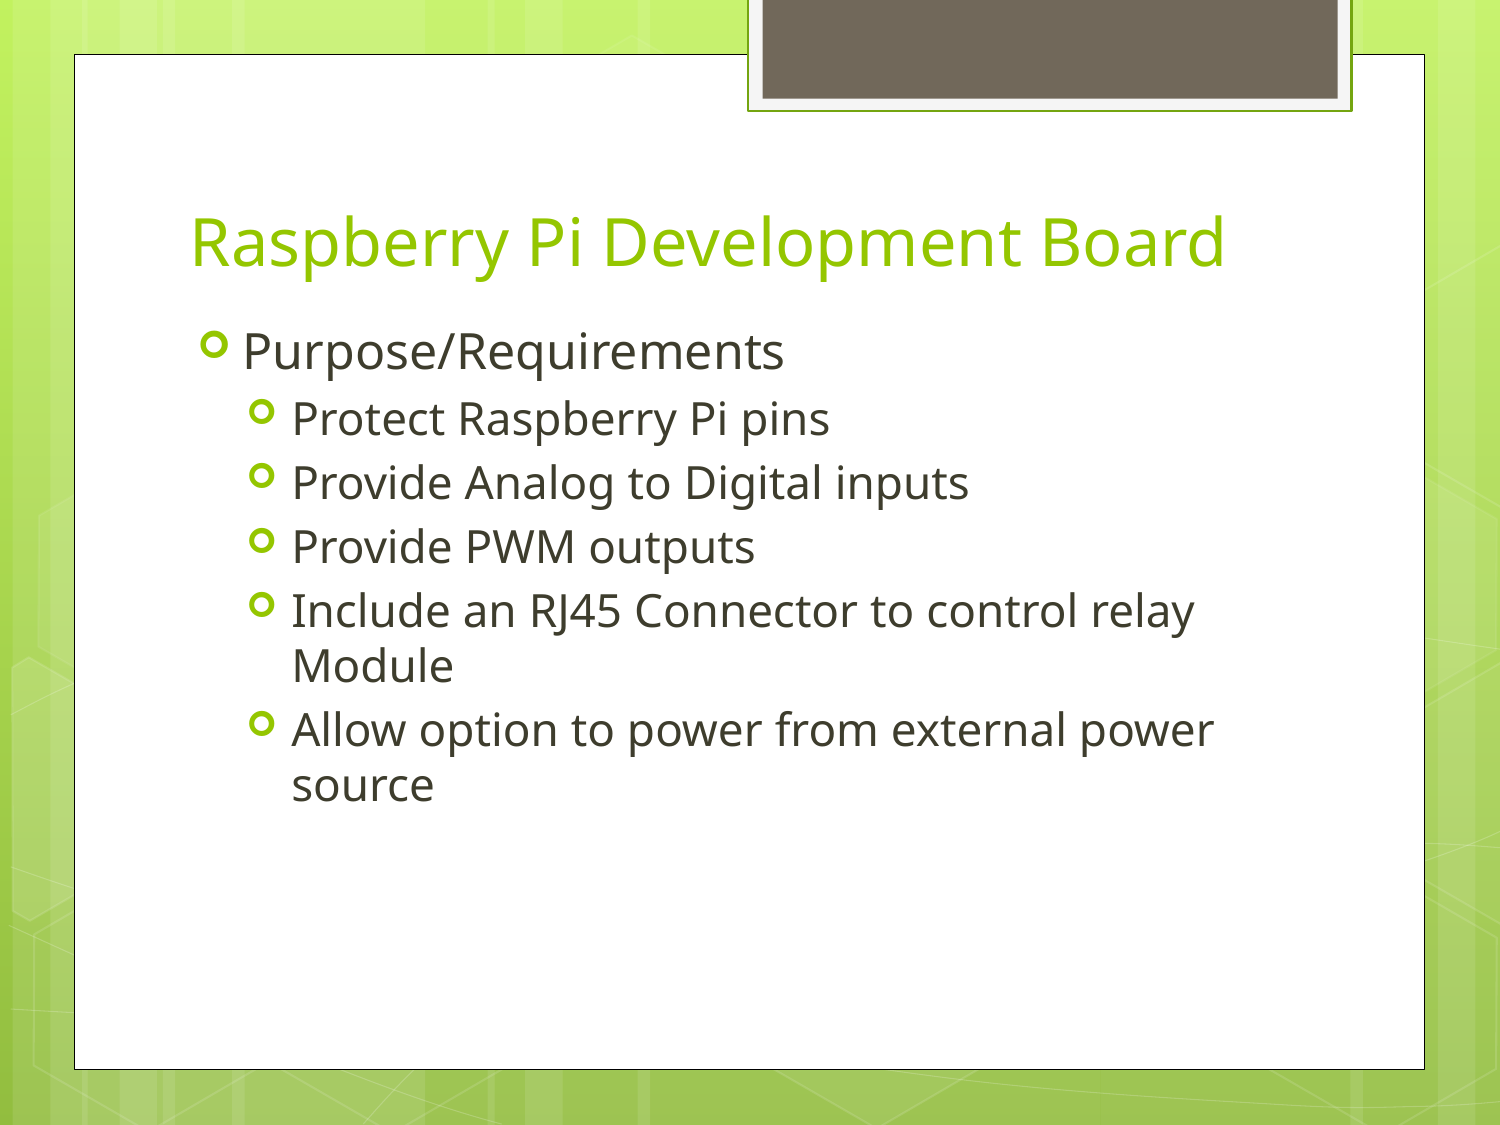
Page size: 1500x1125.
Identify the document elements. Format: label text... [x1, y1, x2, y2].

list Purpose/Requirements Protect Raspberry Pi pins Provide Analog to Digital inputs Provide PWM outputs Include an RJ45 Connector to control relay Module Allow option to power from external power source [171, 312, 1283, 957]
title Raspberry Pi Development Board [174, 99, 1328, 288]
